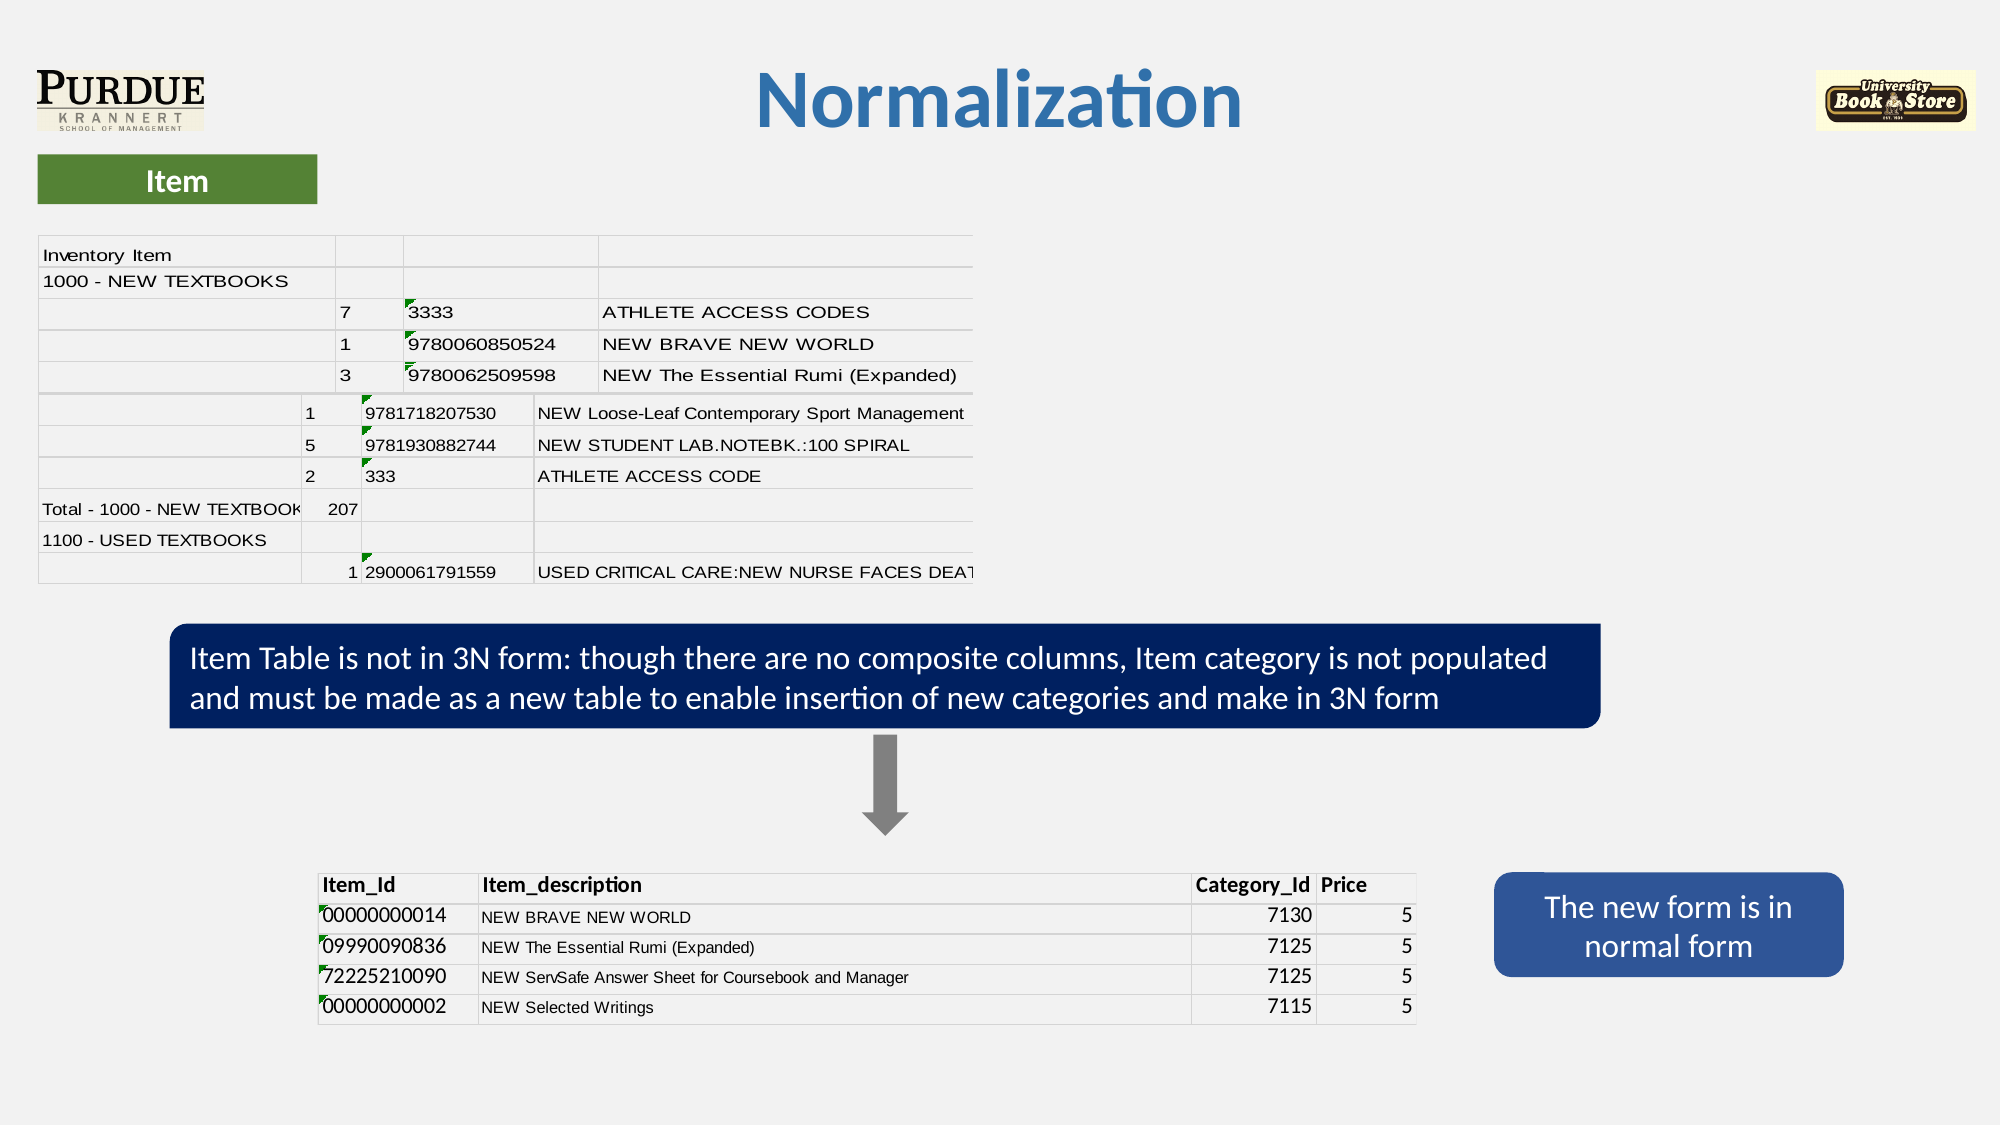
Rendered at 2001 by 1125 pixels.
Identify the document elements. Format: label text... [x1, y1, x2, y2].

picture [37, 234, 975, 585]
picture [317, 873, 1418, 1026]
picture [37, 70, 204, 131]
text_box Item [37, 153, 318, 205]
picture [1816, 70, 1976, 131]
text_box The new form is in normal form [1494, 872, 1844, 978]
text_box Item Table is not in 3N form: though there are no composite columns, Item category is not populated and must be made as a new table to enable insertion of new categories and make in 3N form [169, 623, 1601, 729]
text_box [859, 733, 912, 838]
text_box Normalization [156, 60, 1844, 141]
